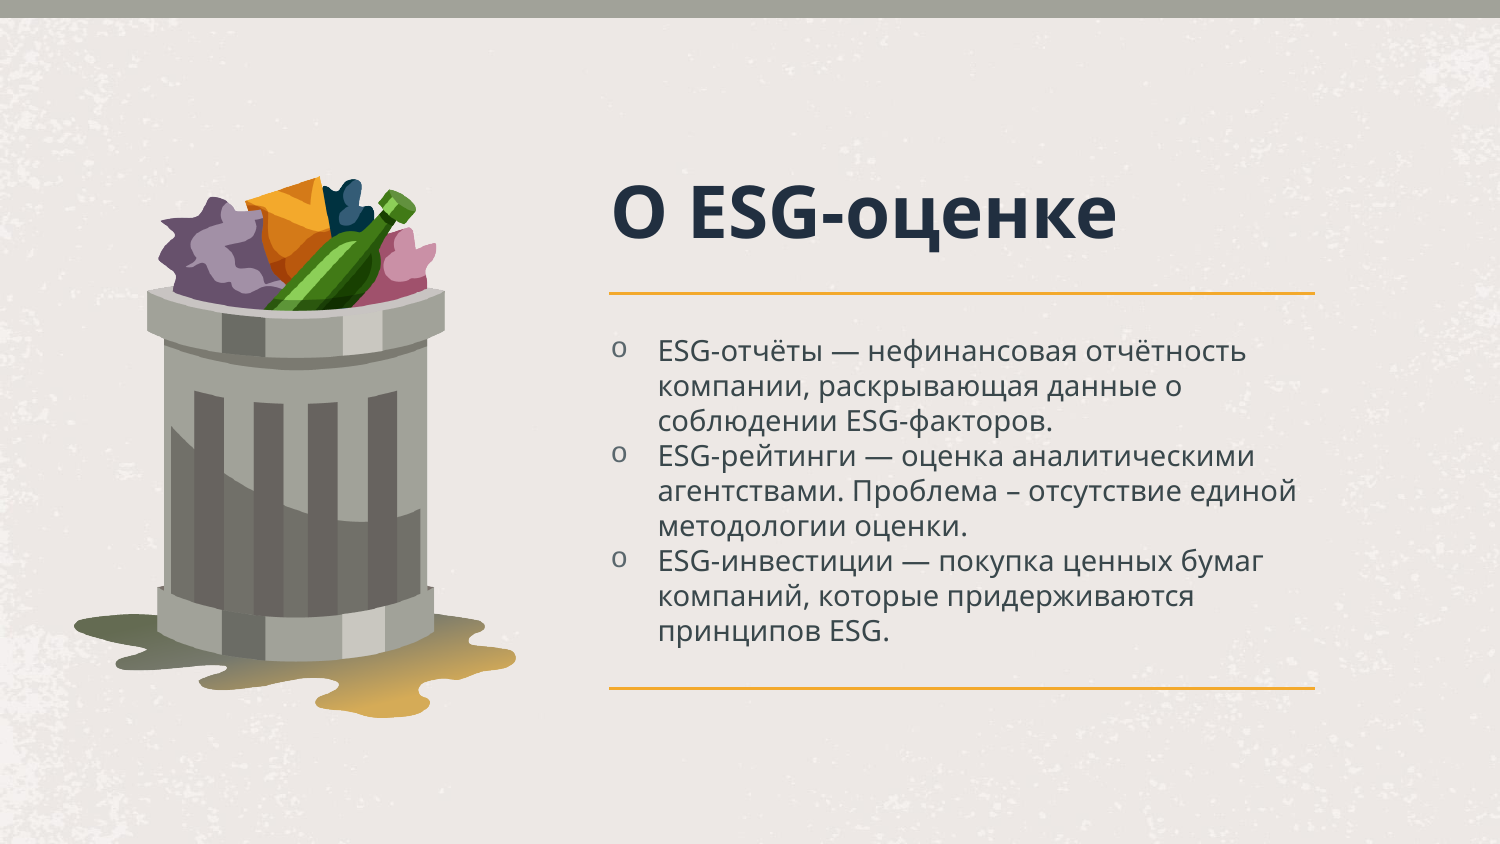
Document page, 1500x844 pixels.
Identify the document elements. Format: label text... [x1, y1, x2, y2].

list ESG-отчёты — нефинансовая отчётность компании, раскрывающая данные о соблюдении ESG-факторов. ESG-рейтинги — оценка аналитическими агентствами. Проблема – отсутствие единой методологии оценки. ESG-инвестиции — покупка ценных бумаг компаний, которые придерживаются принципов ESG. [595, 317, 1316, 663]
title О ESG-оценке [595, 150, 1316, 245]
picture [0, 18, 1500, 844]
